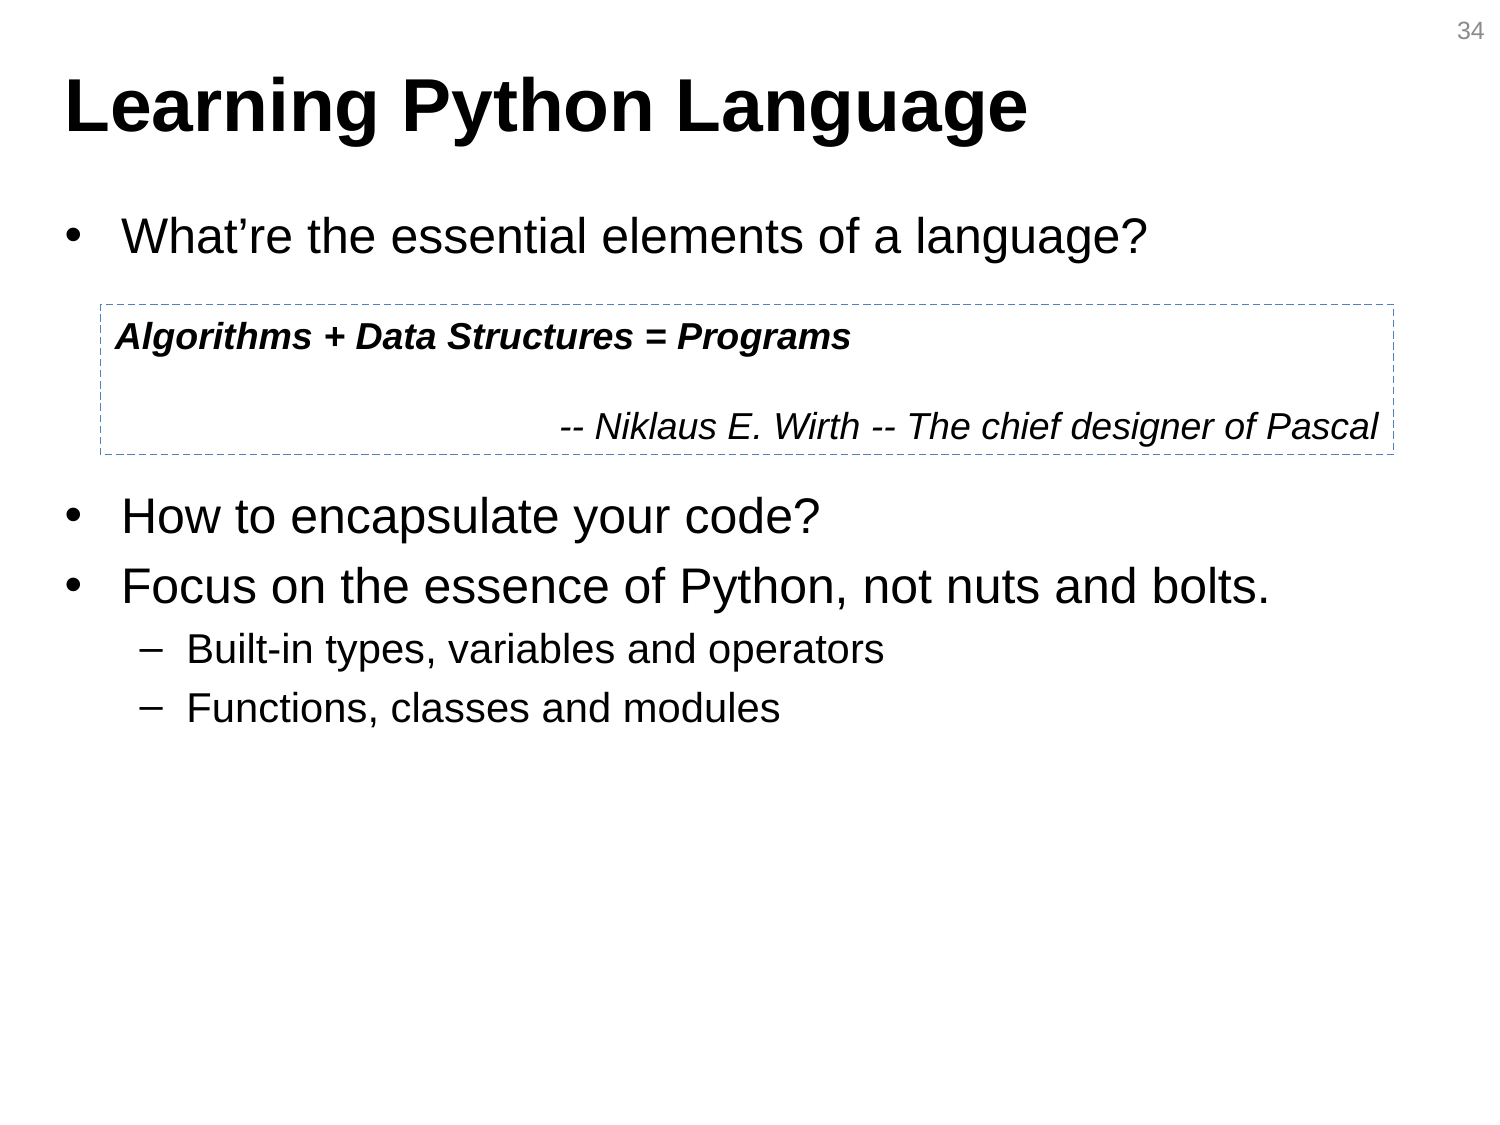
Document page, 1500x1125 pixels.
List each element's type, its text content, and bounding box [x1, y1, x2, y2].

slide_number 34 [1149, 0, 1500, 60]
list What’re the essential elements of a language? How to encapsulate your code? Focus on the essence of Python, not nuts and bolts. Built-in types, variables and operators Functions, classes and modules [49, 196, 1400, 939]
title Learning Python Language [49, 7, 1400, 195]
text_box Algorithms + Data Structures = Programs -- Niklaus E. Wirth -- The chief designer of Pascal [100, 304, 1394, 455]
